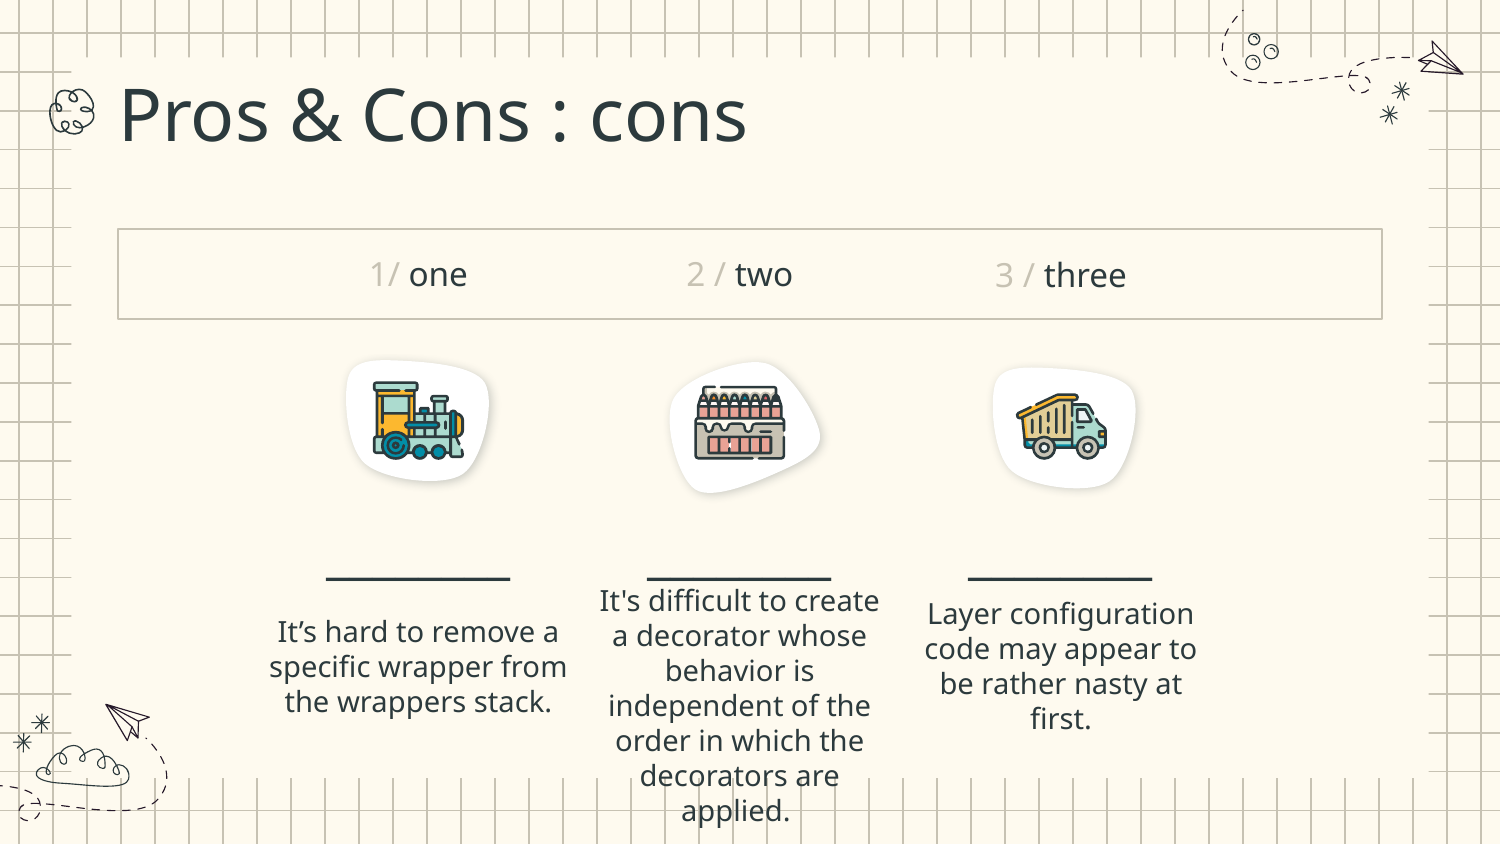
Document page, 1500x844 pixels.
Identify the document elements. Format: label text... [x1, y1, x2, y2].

text_box [346, 360, 489, 481]
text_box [693, 385, 786, 461]
title ________ [911, 509, 1211, 596]
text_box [372, 381, 465, 461]
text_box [1014, 393, 1107, 461]
title Pros & Cons : cons [118, 68, 1382, 144]
title ________ [268, 509, 569, 596]
text_box [992, 367, 1136, 489]
text_box [669, 362, 821, 493]
subtitle Layer configuration code may appear to be rather nasty at first. [911, 596, 1211, 735]
title ________ [589, 509, 890, 596]
text_box 2 / two [604, 257, 875, 288]
text_box 1/ one [283, 257, 554, 288]
text_box [118, 229, 1382, 320]
subtitle It’s hard to remove a specific wrapper from the wrappers stack. [268, 596, 569, 735]
text_box 3 / three [925, 259, 1196, 290]
subtitle It's difficult to create a decorator whose behavior is independent of the order in which the decorators are applied. [589, 596, 890, 813]
